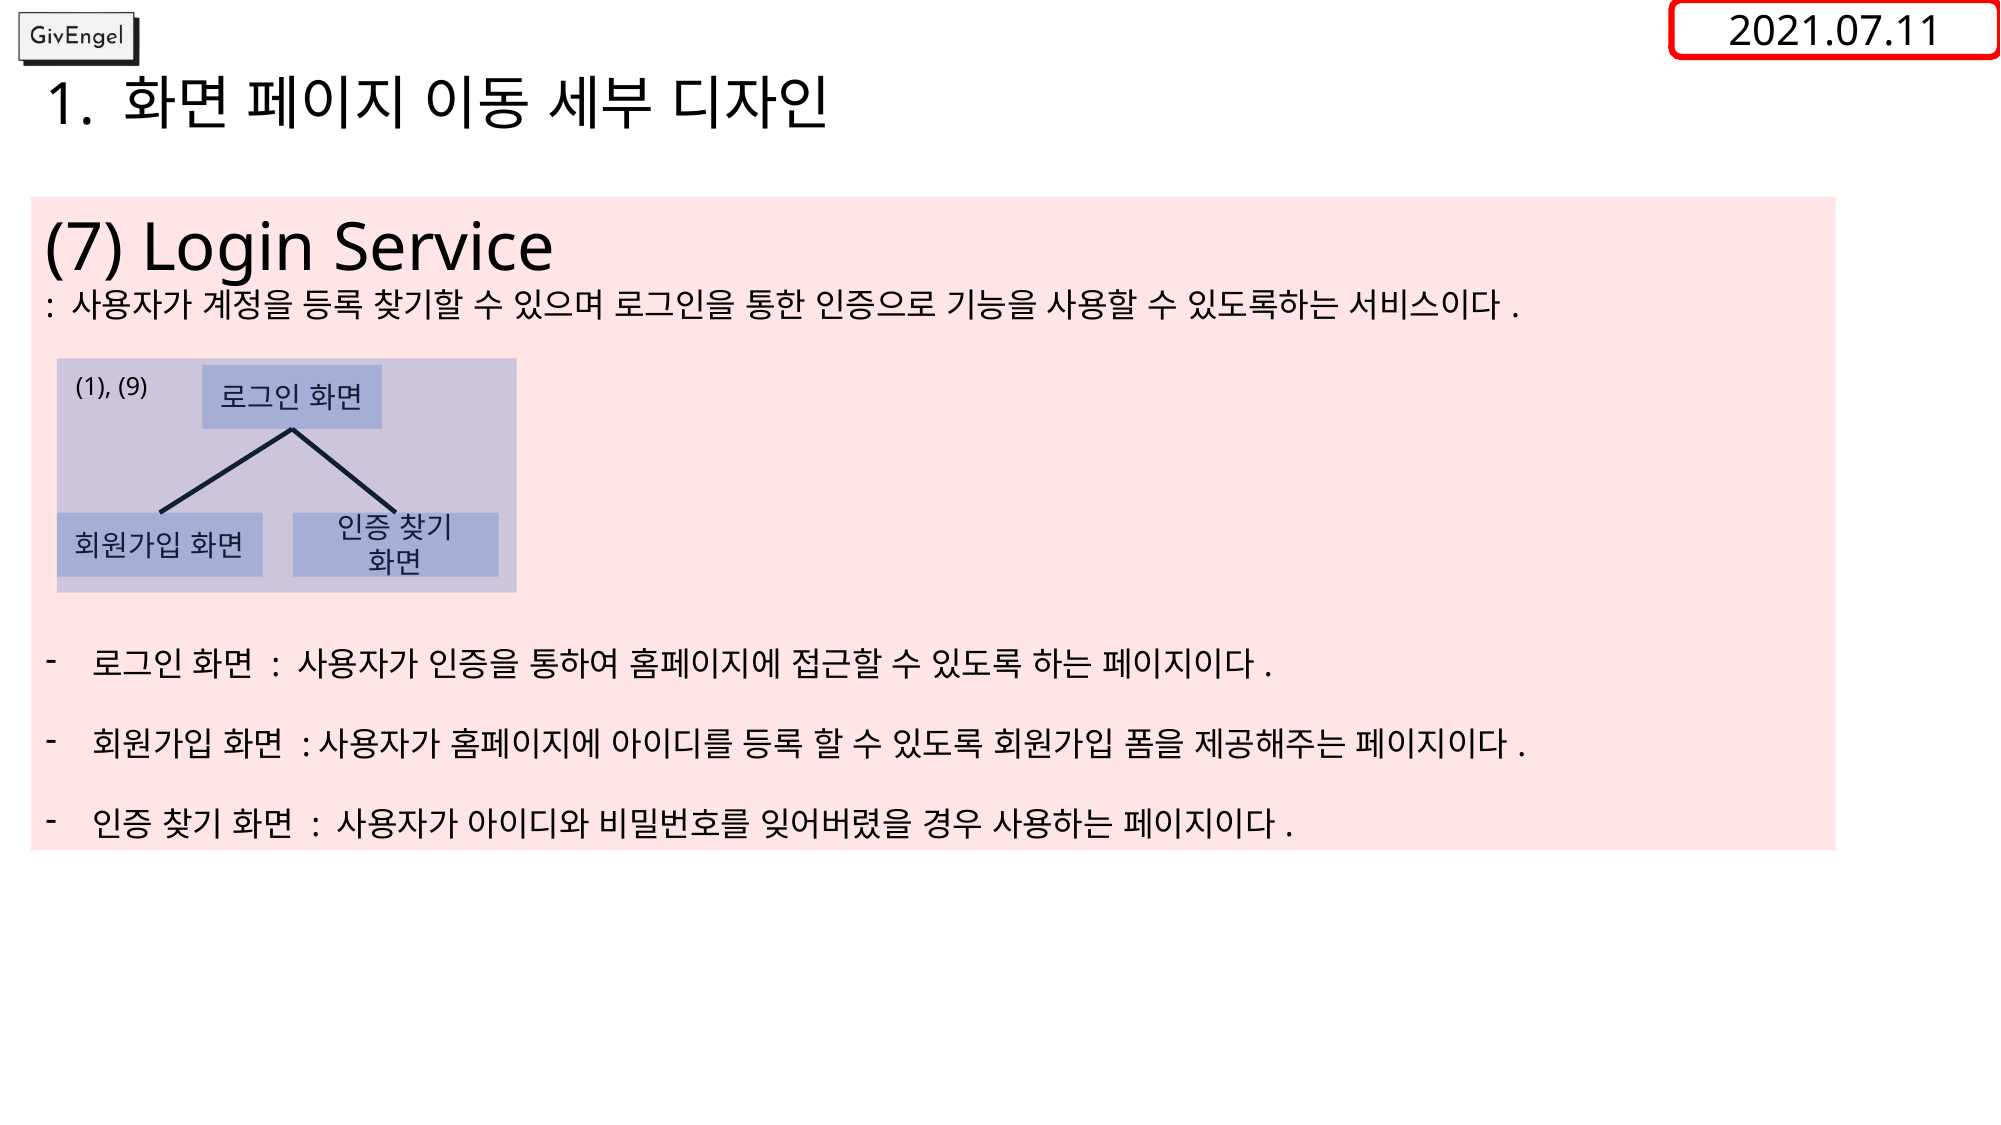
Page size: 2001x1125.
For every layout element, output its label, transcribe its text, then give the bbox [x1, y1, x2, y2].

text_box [292, 428, 396, 513]
text_box 1. 화면 페이지 이동 세부 디자인 [30, 38, 1367, 145]
picture [0, 0, 157, 82]
text_box [56, 357, 518, 594]
text_box (7) Login Service : 사용자가 계정을 등록 찾기할 수 있으며 로그인을 통한 인증으로 기능을 사용할 수 있도록하는 서비스이다. 로그인 화면 : 사용자가 인증을 통하여 홈페이지에 접근할 수 있도록 하는 페이지이다. 회원가입 화면 :사용자가 홈페이지에 아이디를 등록 할 수 있도록 회원가입 폼을 제공해주는 페이지이다. 인증 찾기 화면 : 사용자가 아이디와 비밀번호를 잊어버렸을 경우 사용하는 페이지이다. [30, 196, 1836, 851]
text_box (1), (9) [61, 363, 163, 408]
text_box 2021.07.11 [1670, 0, 2000, 59]
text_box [159, 429, 292, 513]
